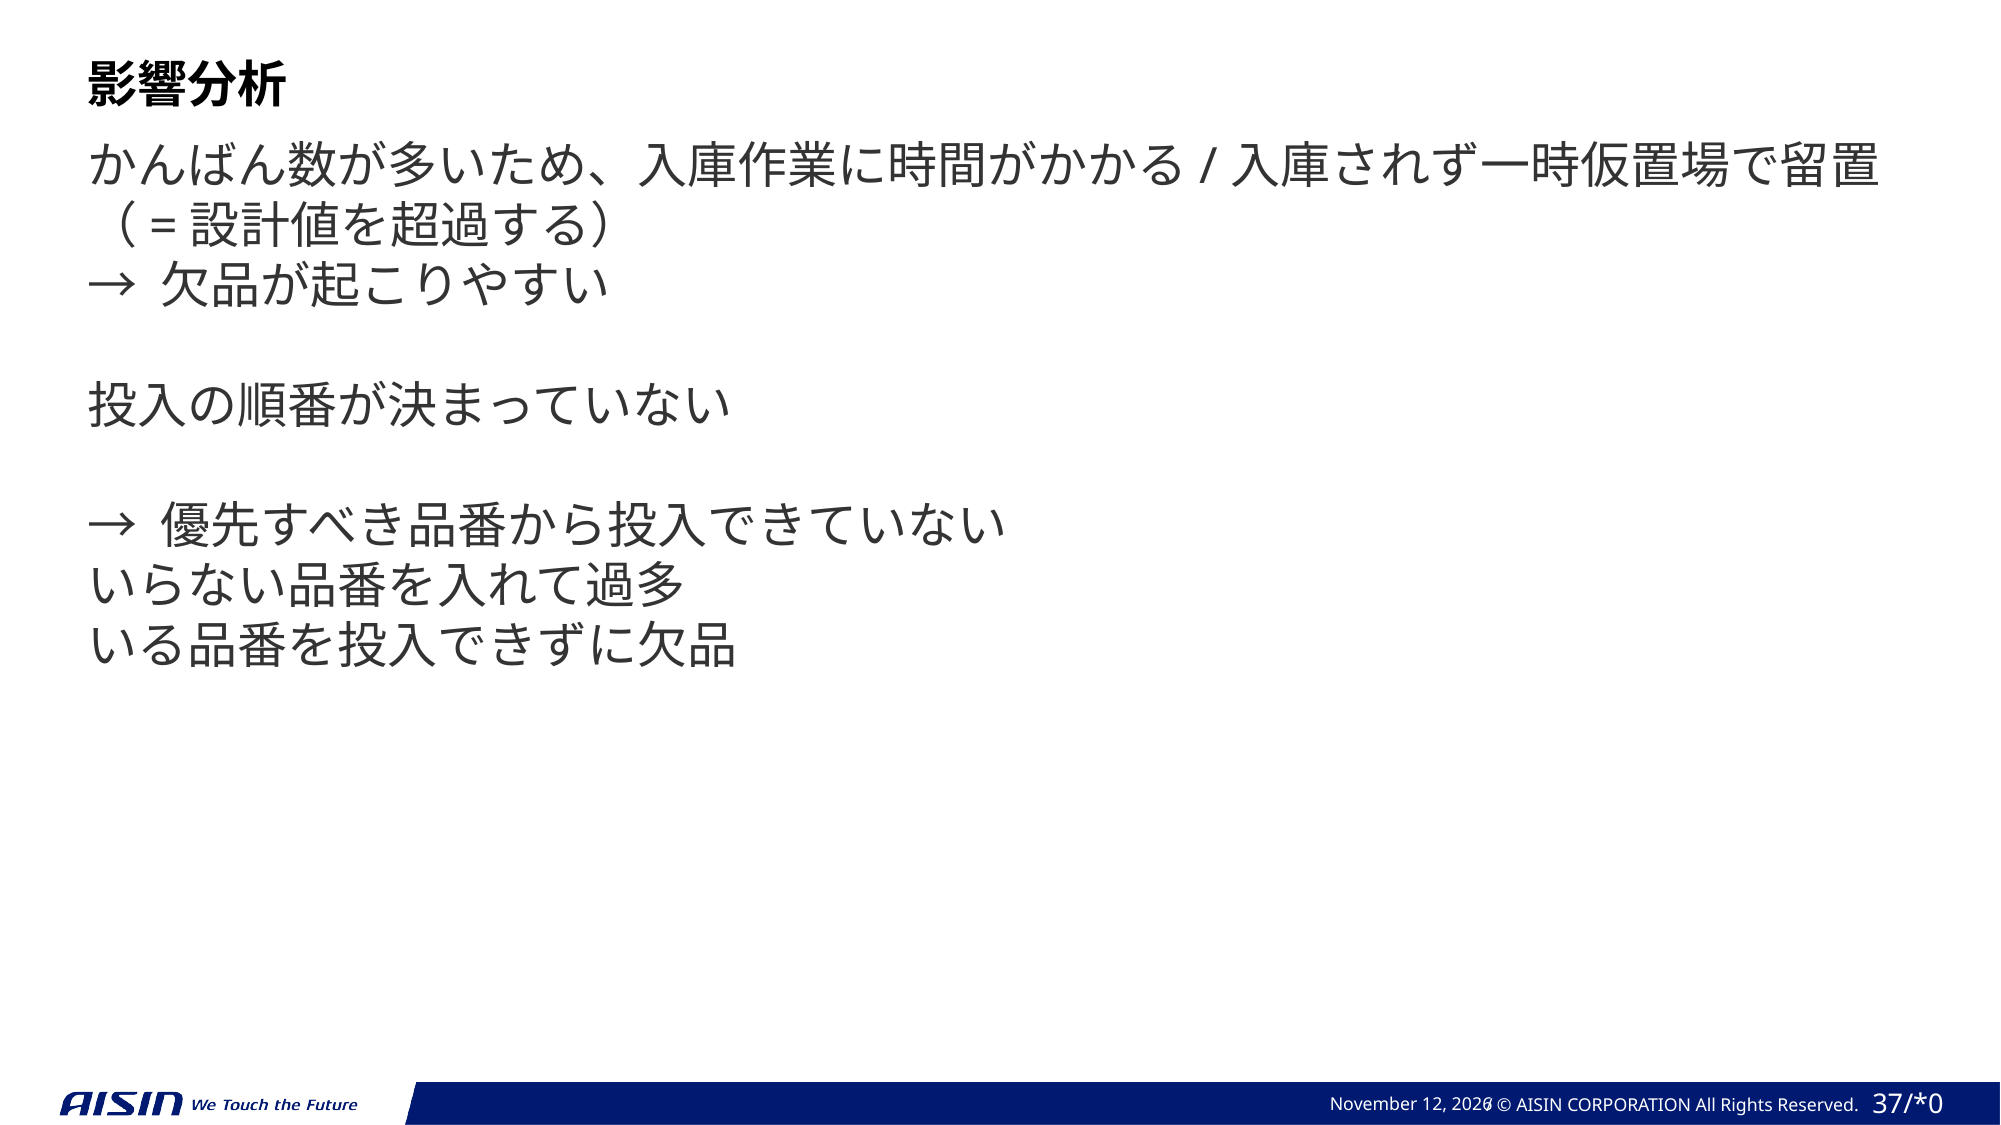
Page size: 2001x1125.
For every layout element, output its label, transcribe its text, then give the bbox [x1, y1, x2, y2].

picture [0, 1082, 2000, 1125]
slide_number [1142, 1093, 1508, 1116]
list かんばん数が多いため、入庫作業に時間がかかる/入庫されず一時仮置場で留置（=設計値を超過する） → 欠品が起こりやすい 投入の順番が決まっていない → 優先すべき品番から投入できていない いらない品番を入れて過多 いる品番を投入できずに欠品 [72, 125, 1934, 1051]
list 影響分析 [72, 44, 1934, 103]
